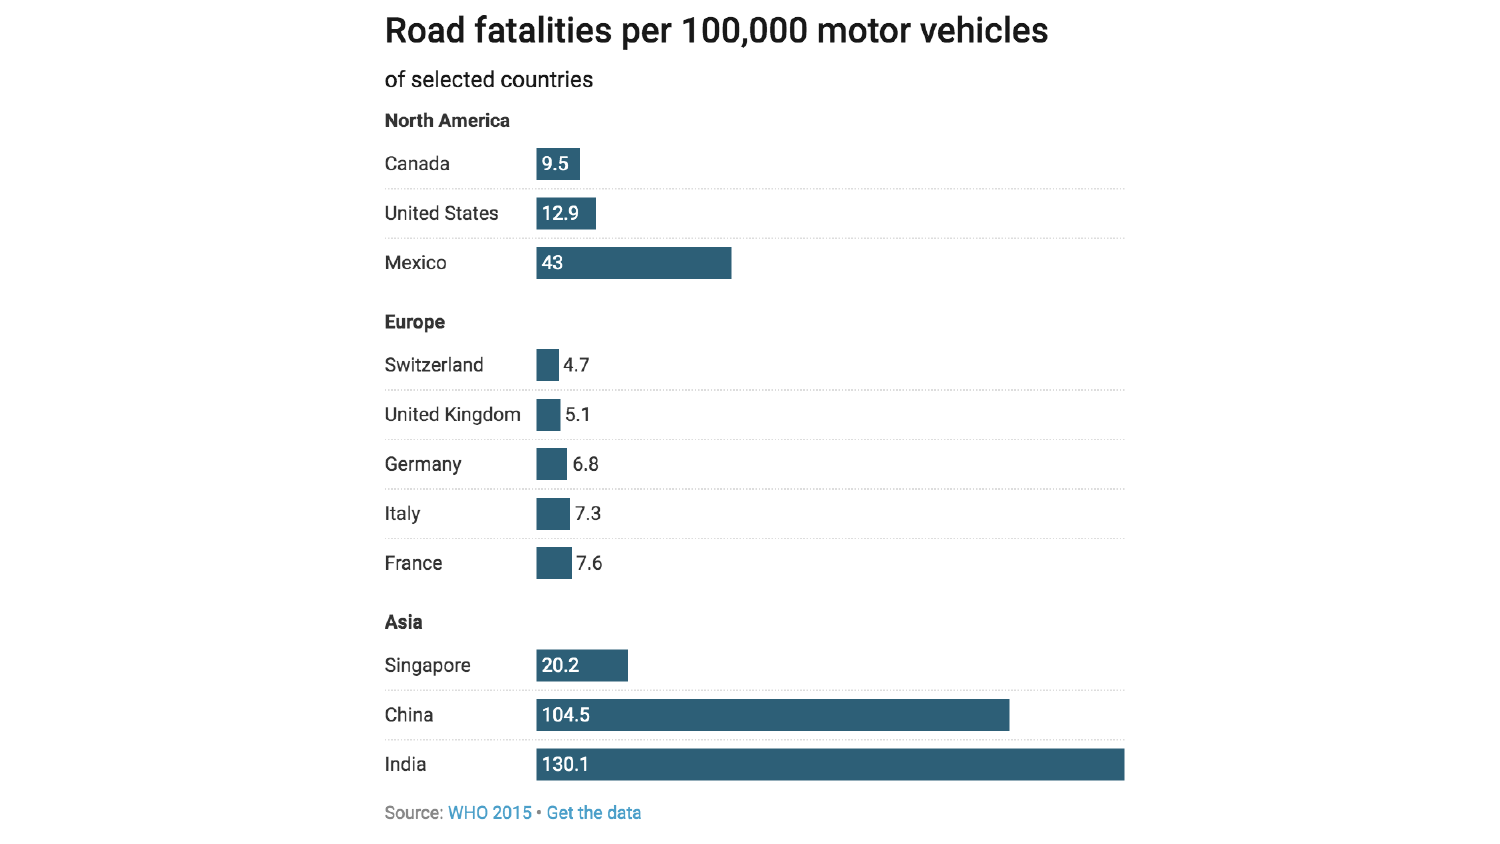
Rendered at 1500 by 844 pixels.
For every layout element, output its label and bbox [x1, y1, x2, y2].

picture [362, 0, 1196, 844]
